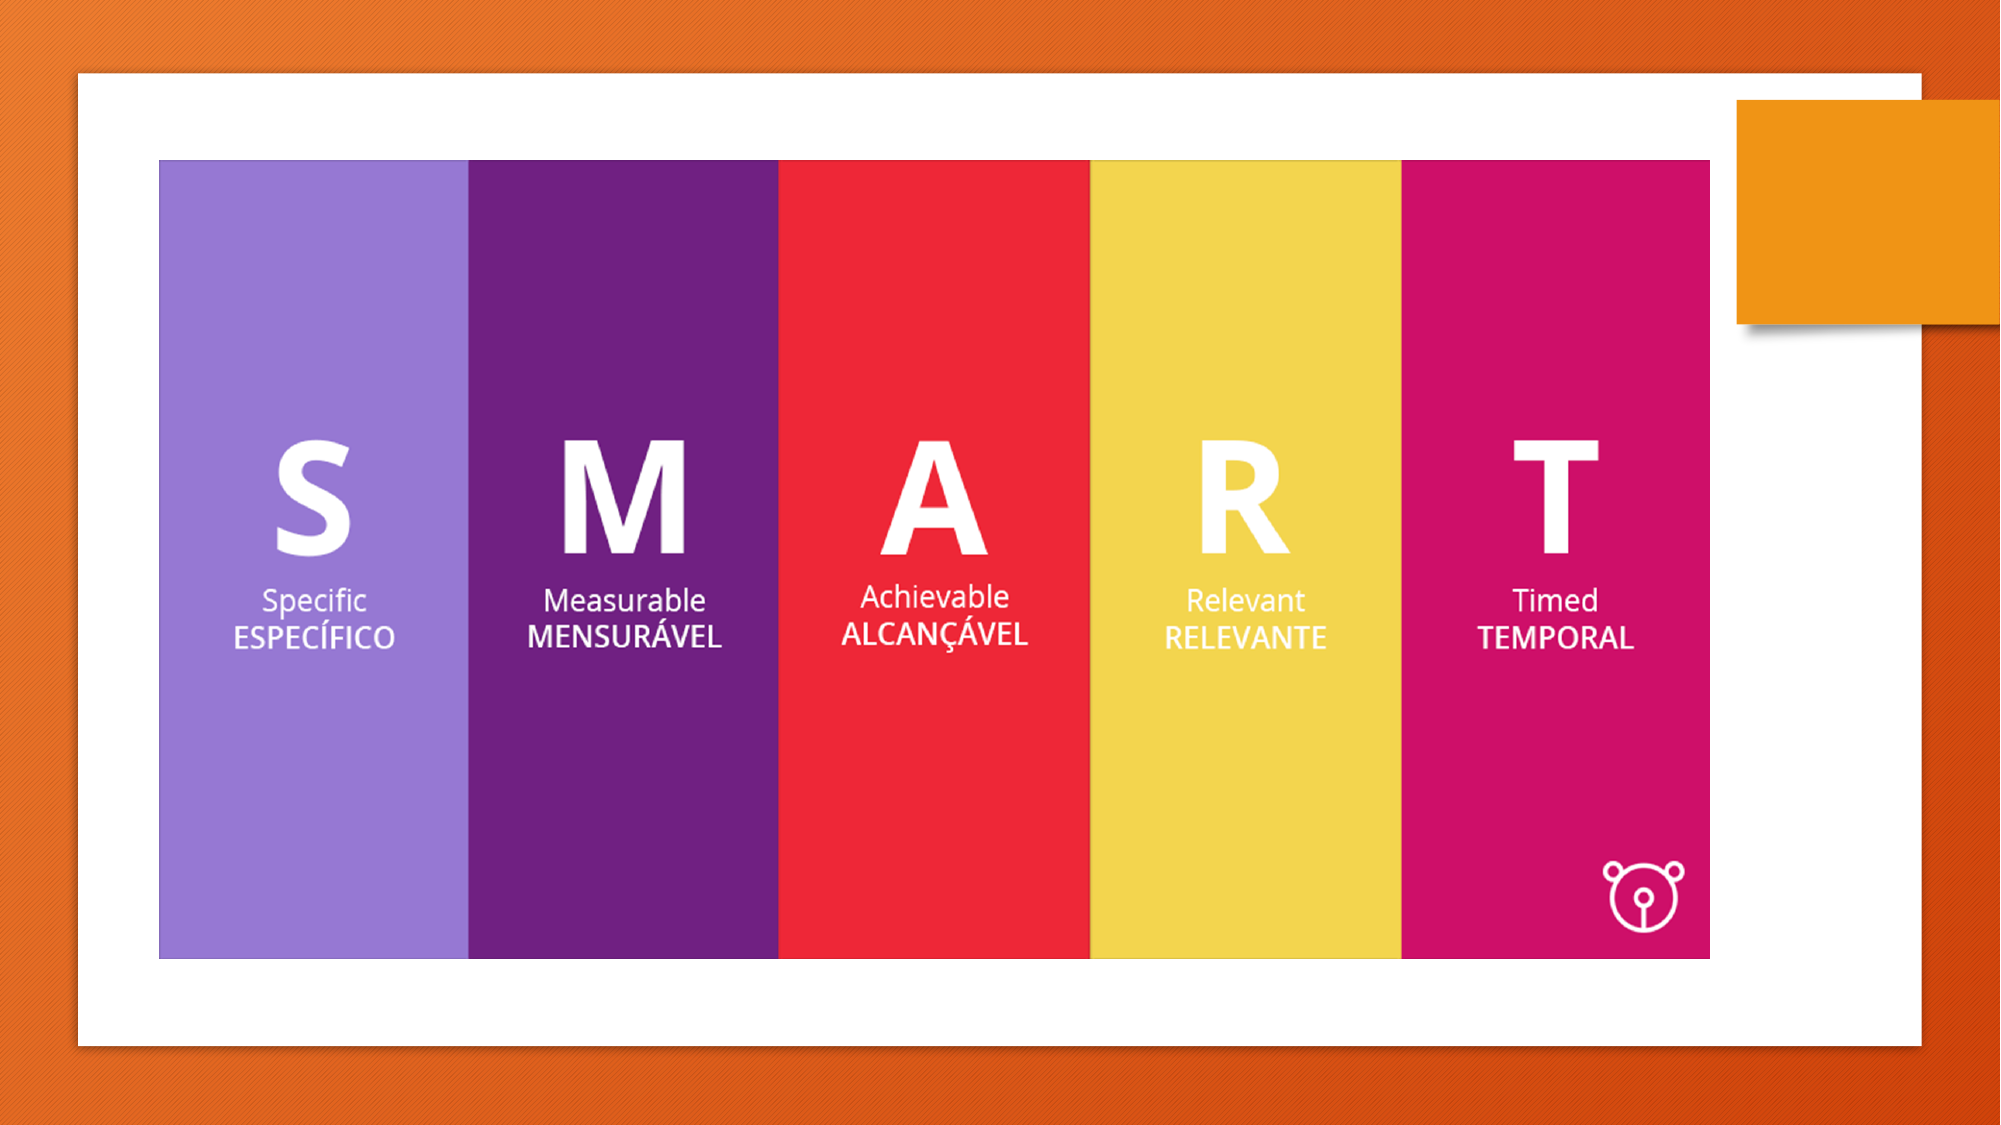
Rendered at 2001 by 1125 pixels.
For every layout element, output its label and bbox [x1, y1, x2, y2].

text_box [77, 72, 1923, 1047]
text_box [1735, 99, 2000, 325]
picture [1736, 323, 2000, 348]
picture [158, 160, 1711, 960]
